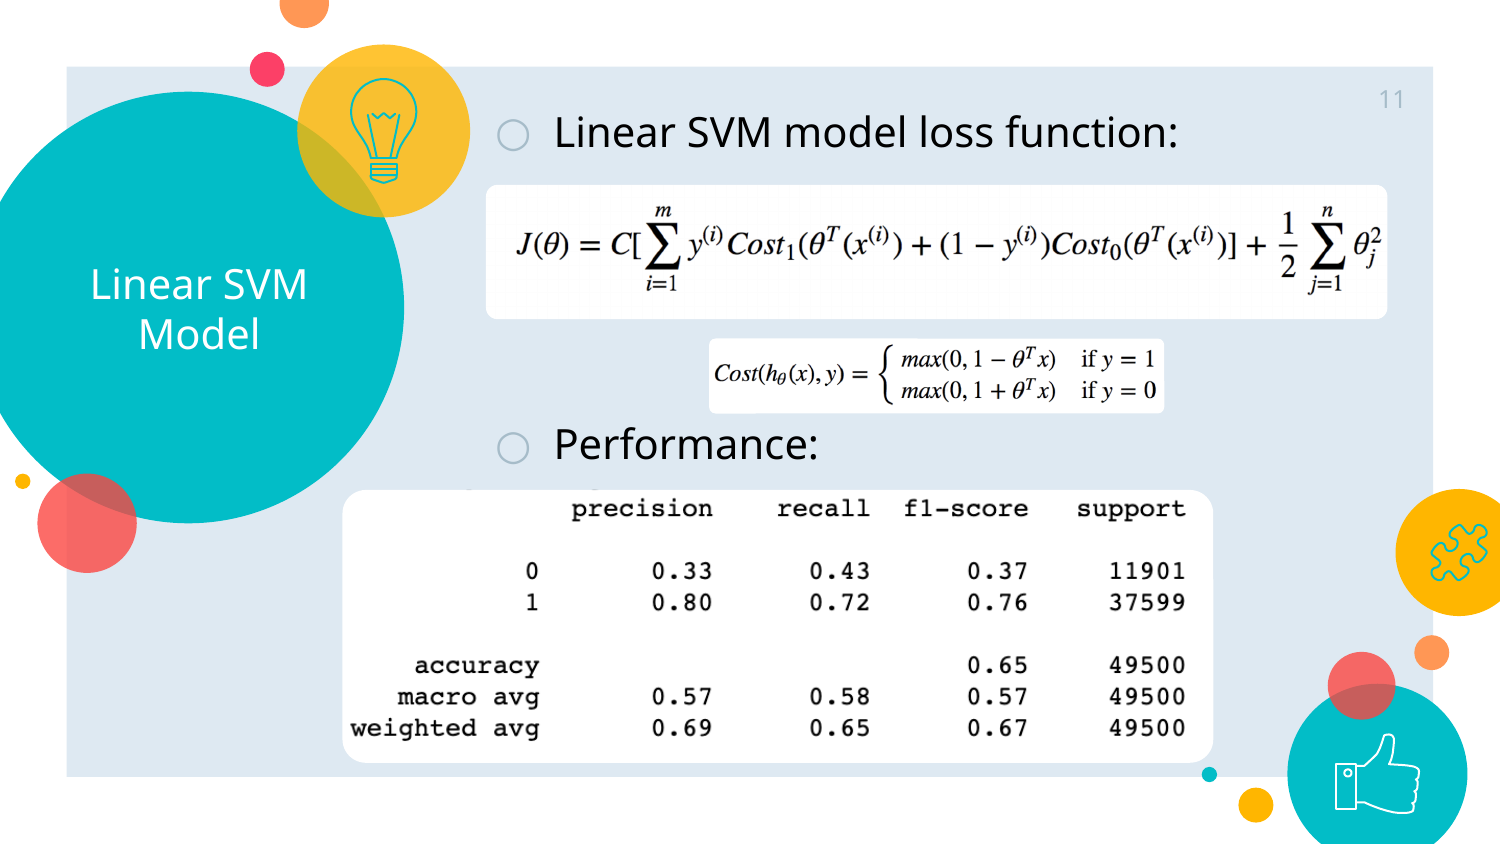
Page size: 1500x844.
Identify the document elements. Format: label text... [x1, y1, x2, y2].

picture [708, 338, 1165, 414]
slide_number 11 [1331, 68, 1422, 134]
title Linear SVM Model [23, 91, 375, 524]
picture [485, 184, 1388, 320]
list Linear SVM model loss function: Performance: [463, 90, 1332, 627]
picture [342, 489, 1214, 764]
